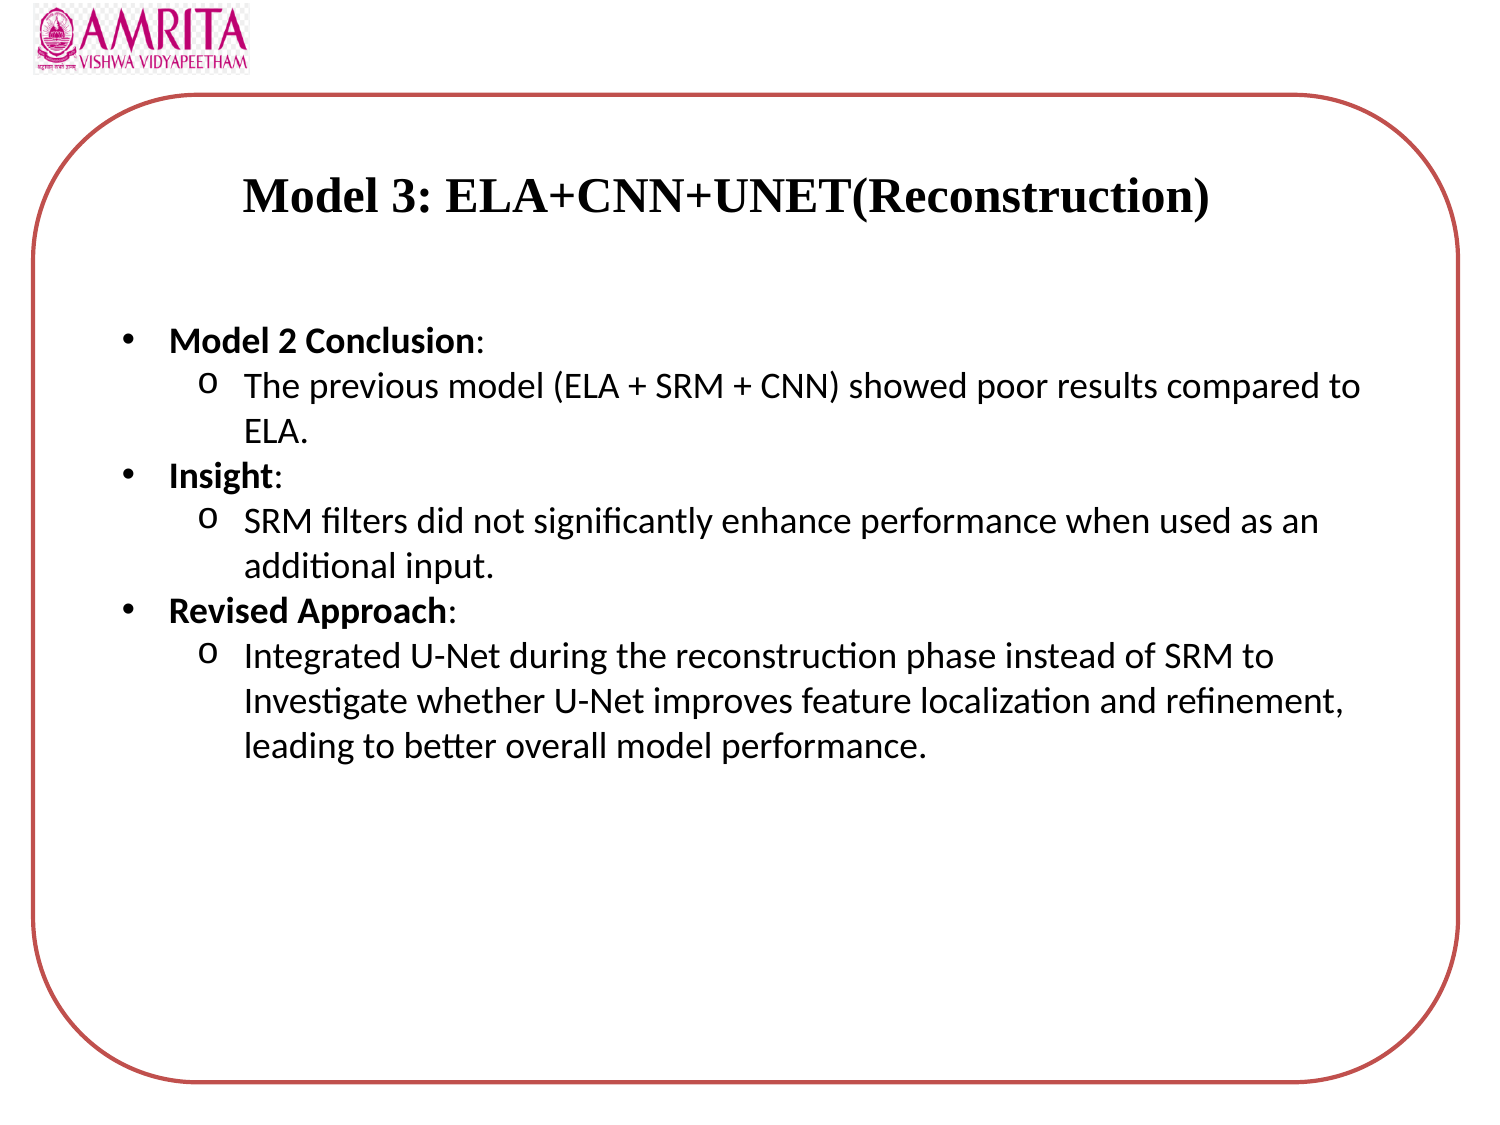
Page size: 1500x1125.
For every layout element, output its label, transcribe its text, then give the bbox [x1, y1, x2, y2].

picture [33, 2, 251, 76]
text_box Model 2 Conclusion: The previous model (ELA + SRM + CNN) showed poor results compared to ELA. Insight: SRM filters did not significantly enhance performance when used as an additional input. Revised Approach: Integrated U-Net during the reconstruction phase instead of SRM to Investigate whether U-Net improves feature localization and refinement, leading to better overall model performance. [106, 308, 1394, 864]
title Model 3: ELA+CNN+UNET(Reconstruction) [69, 0, 1384, 385]
text_box [30, 119, 1461, 1085]
